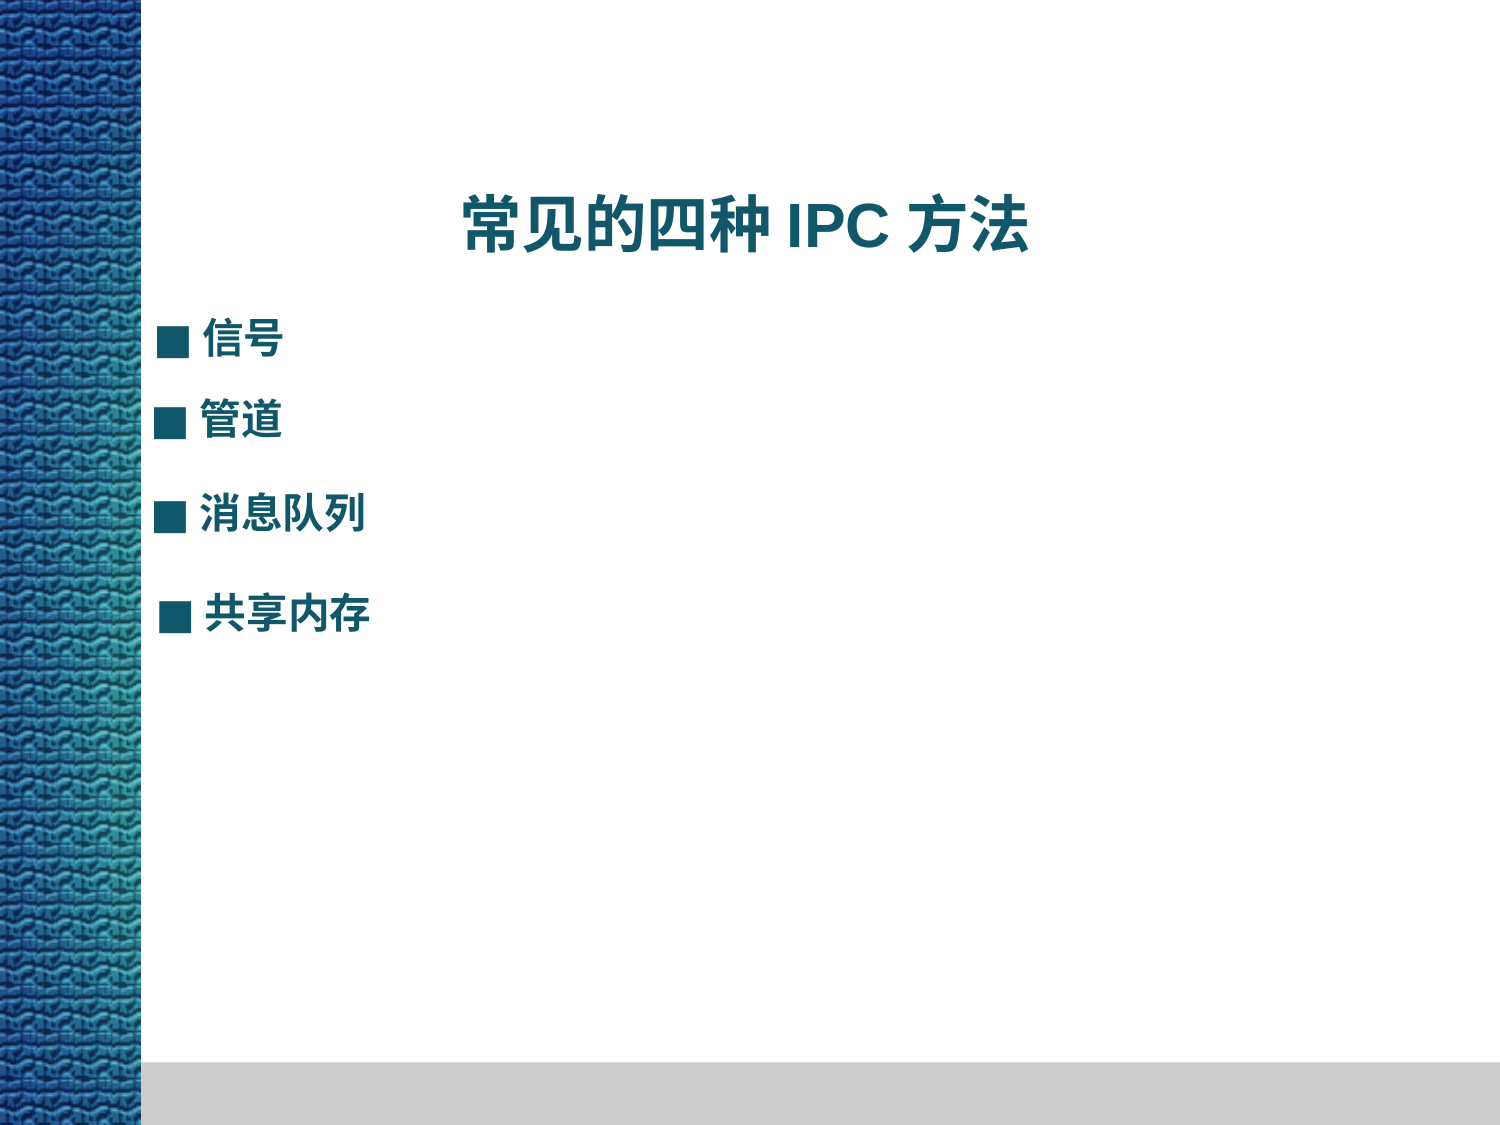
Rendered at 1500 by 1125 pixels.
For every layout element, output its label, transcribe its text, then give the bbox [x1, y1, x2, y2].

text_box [135, 479, 1052, 546]
picture [0, 0, 141, 1125]
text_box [140, 579, 1058, 646]
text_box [138, 304, 1055, 371]
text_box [135, 385, 1052, 452]
text_box 常见的四种IPC方法 [70, 177, 1421, 262]
